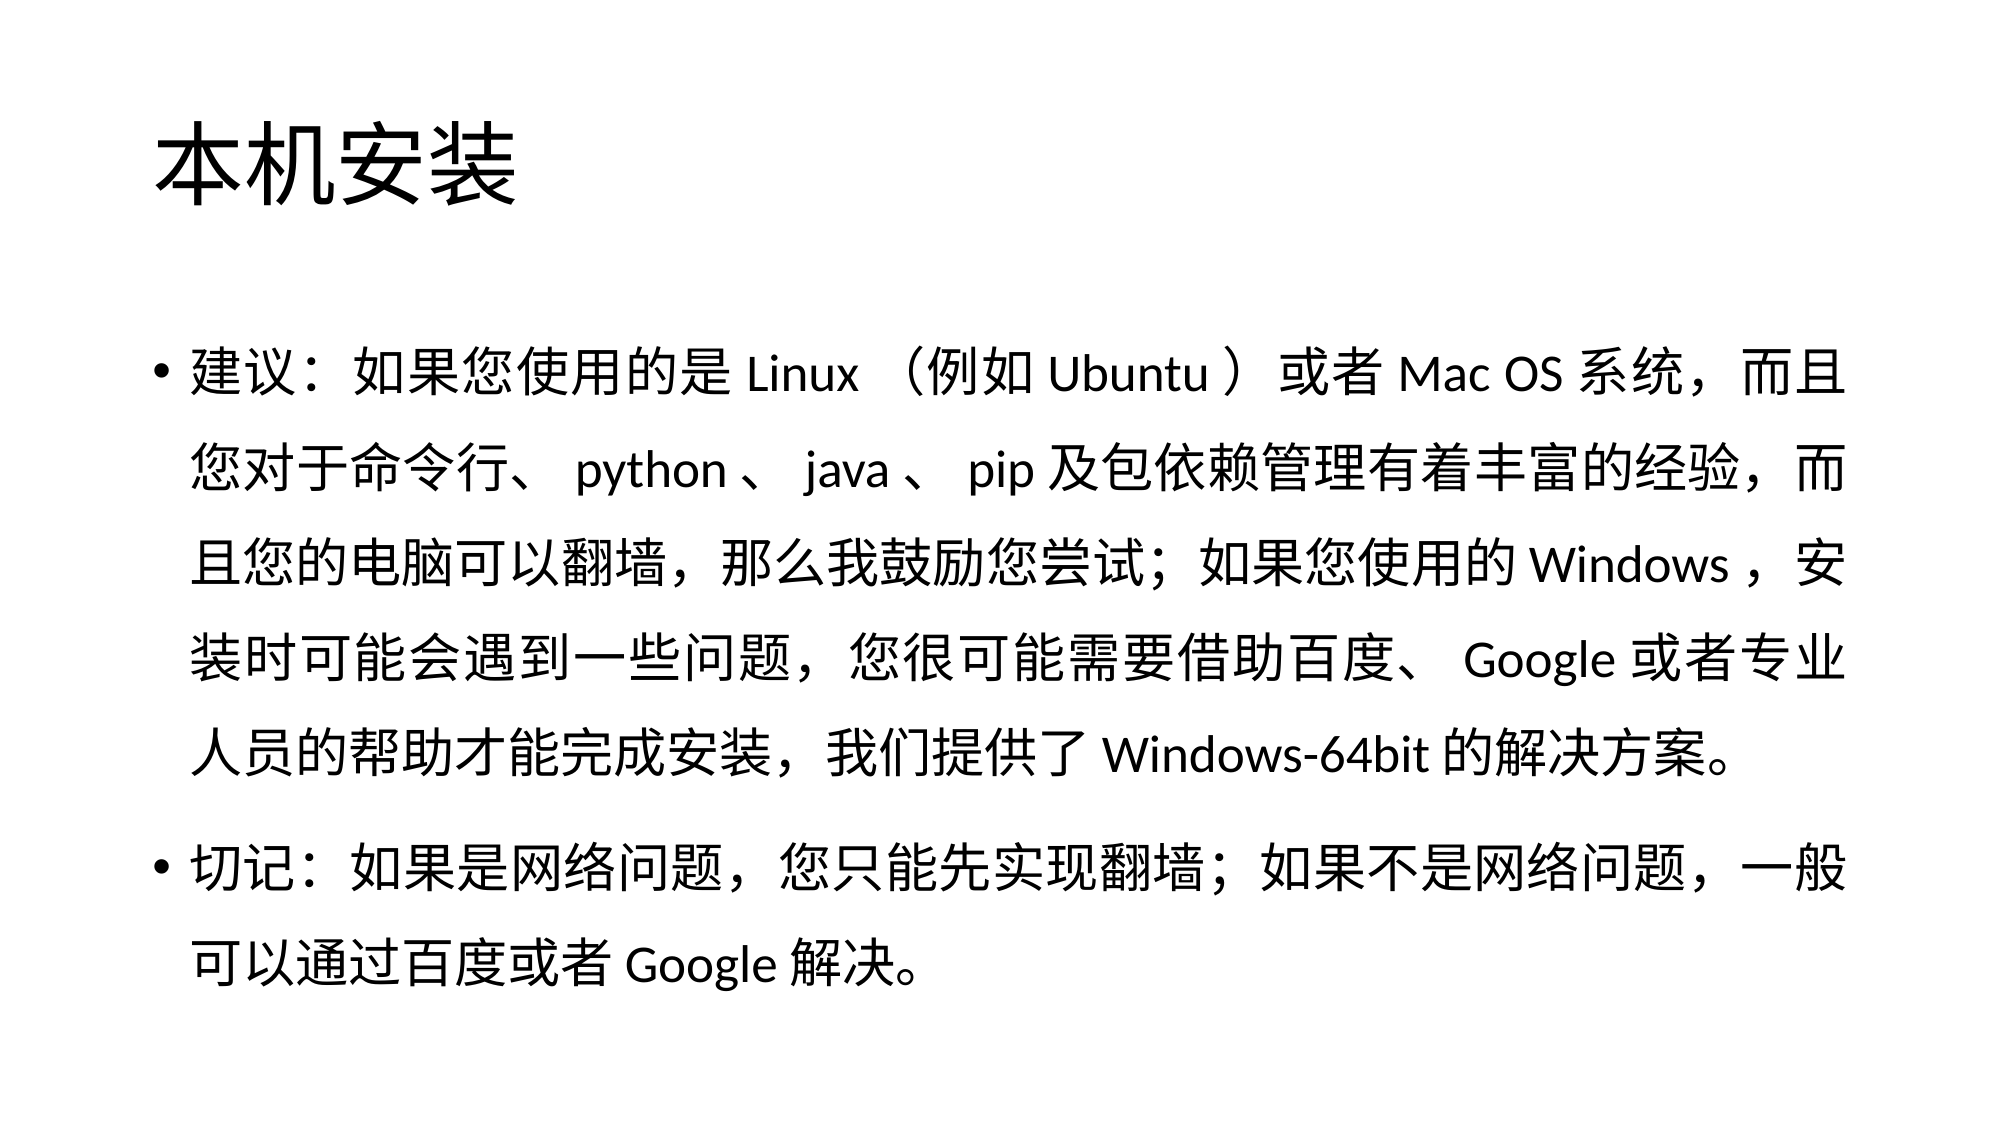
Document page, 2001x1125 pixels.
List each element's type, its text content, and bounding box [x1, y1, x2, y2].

title 本机安装 [137, 59, 1863, 278]
list 建议：如果您使用的是Linux（例如Ubuntu）或者Mac OS系统，而且您对于命令行、python、java、pip及包依赖管理有着丰富的经验，而且您的电脑可以翻墙，那么我鼓励您尝试；如果您使用的Windows，安装时可能会遇到一些问题，您很可能需要借助百度、Google或者专业人员的帮助才能完成安装，我们提供了Windows-64bit的解决方案。 切记：如果是网络问题，您只能先实现翻墙；如果不是网络问题，一般可以通过百度或者Google解决。 [137, 299, 1863, 1014]
